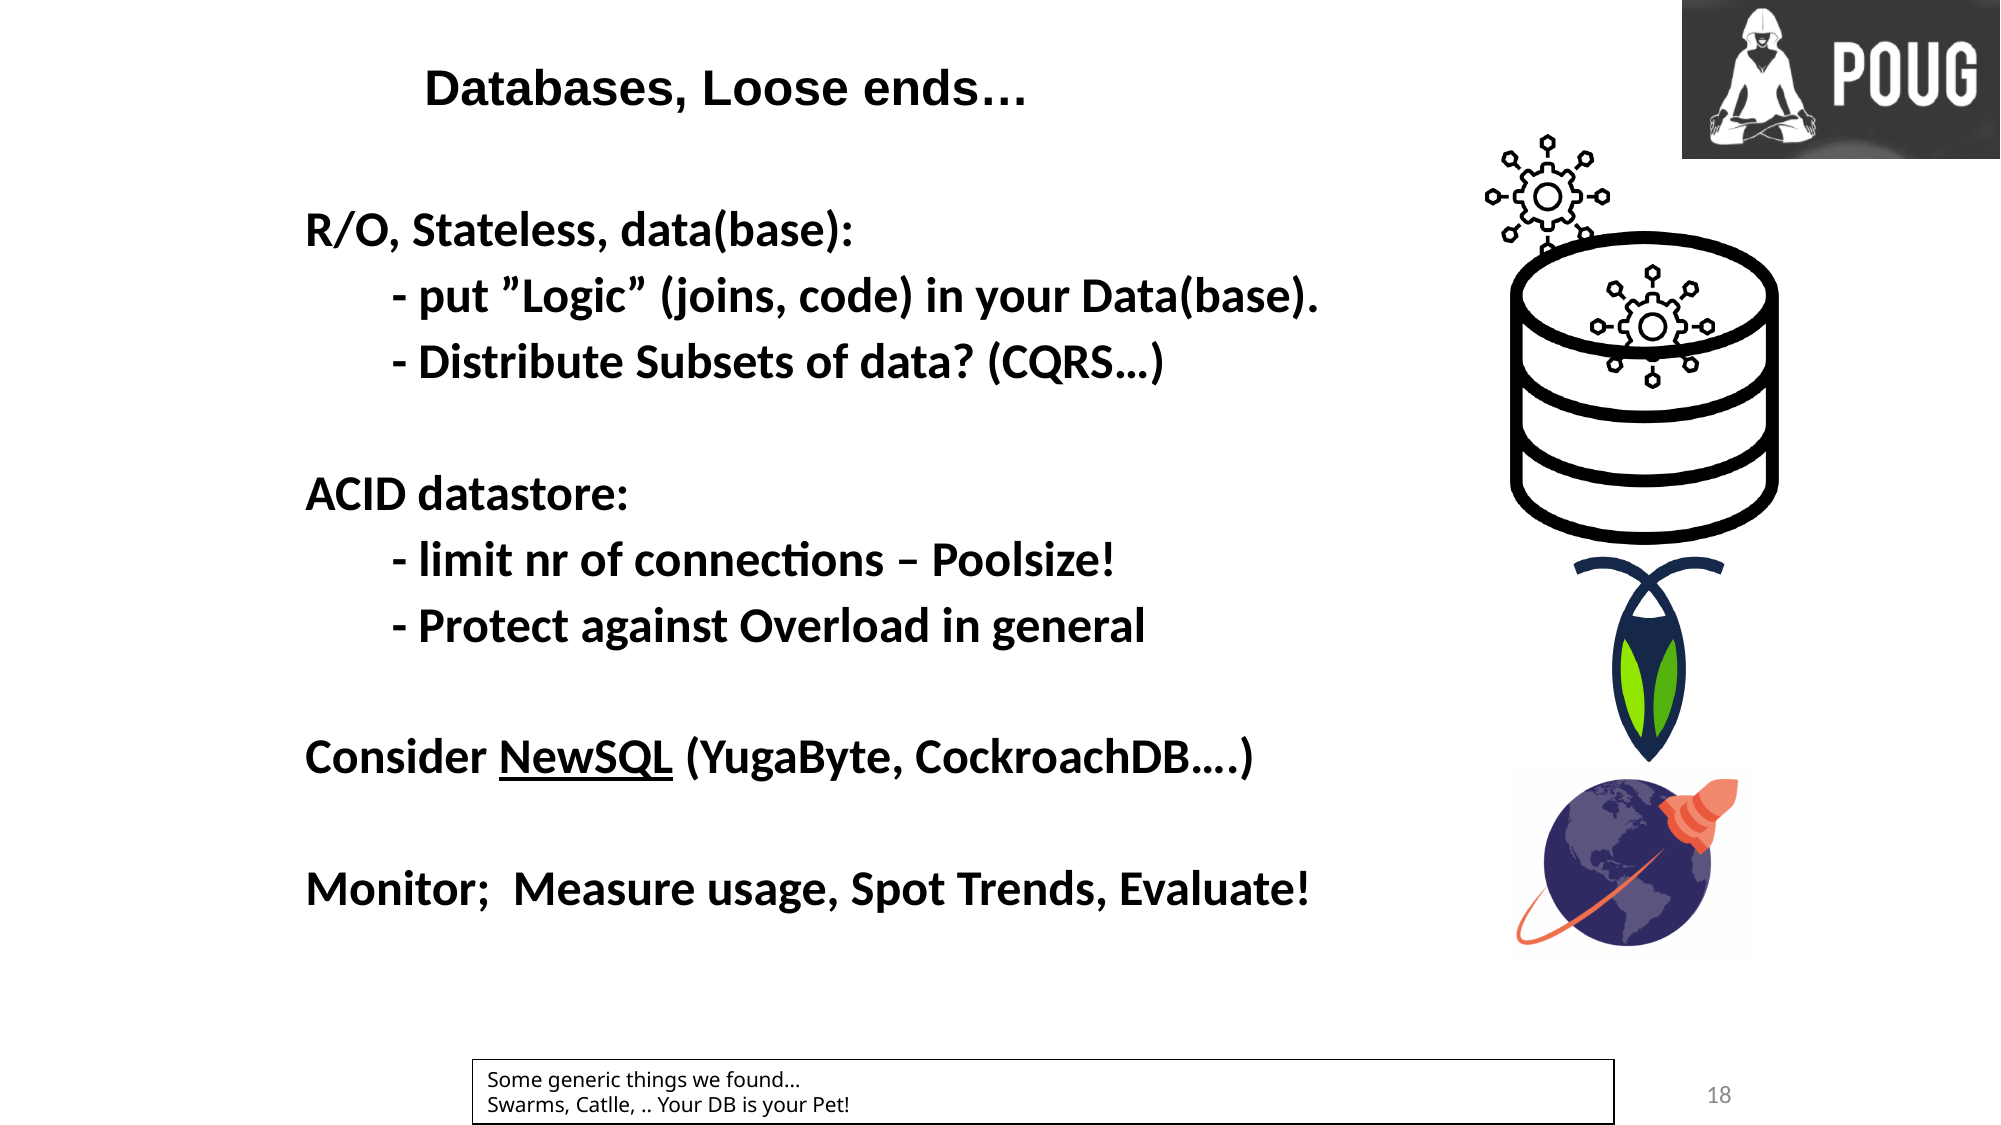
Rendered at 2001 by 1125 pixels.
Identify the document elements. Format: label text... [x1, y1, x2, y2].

text_box R/O, Stateless, data(base): - put ”Logic” (joins, code) in your Data(base). - Distribute Subsets of data? (CQRS…) ACID datastore: - limit nr of connections – Poolsize! - Protect against Overload in general Consider NewSQL (YugaByte, CockroachDB….) Monitor; Measure usage, Spot Trends, Evaluate! [290, 182, 1656, 991]
picture [1682, 0, 2000, 159]
text_box Some generic things we found… Swarms, Catlle, .. Your DB is your Pet! [472, 1059, 1614, 1124]
slide_number 18 [1658, 1063, 1747, 1124]
title Databases, Loose ends… [409, 42, 1385, 136]
picture [1484, 134, 1804, 962]
